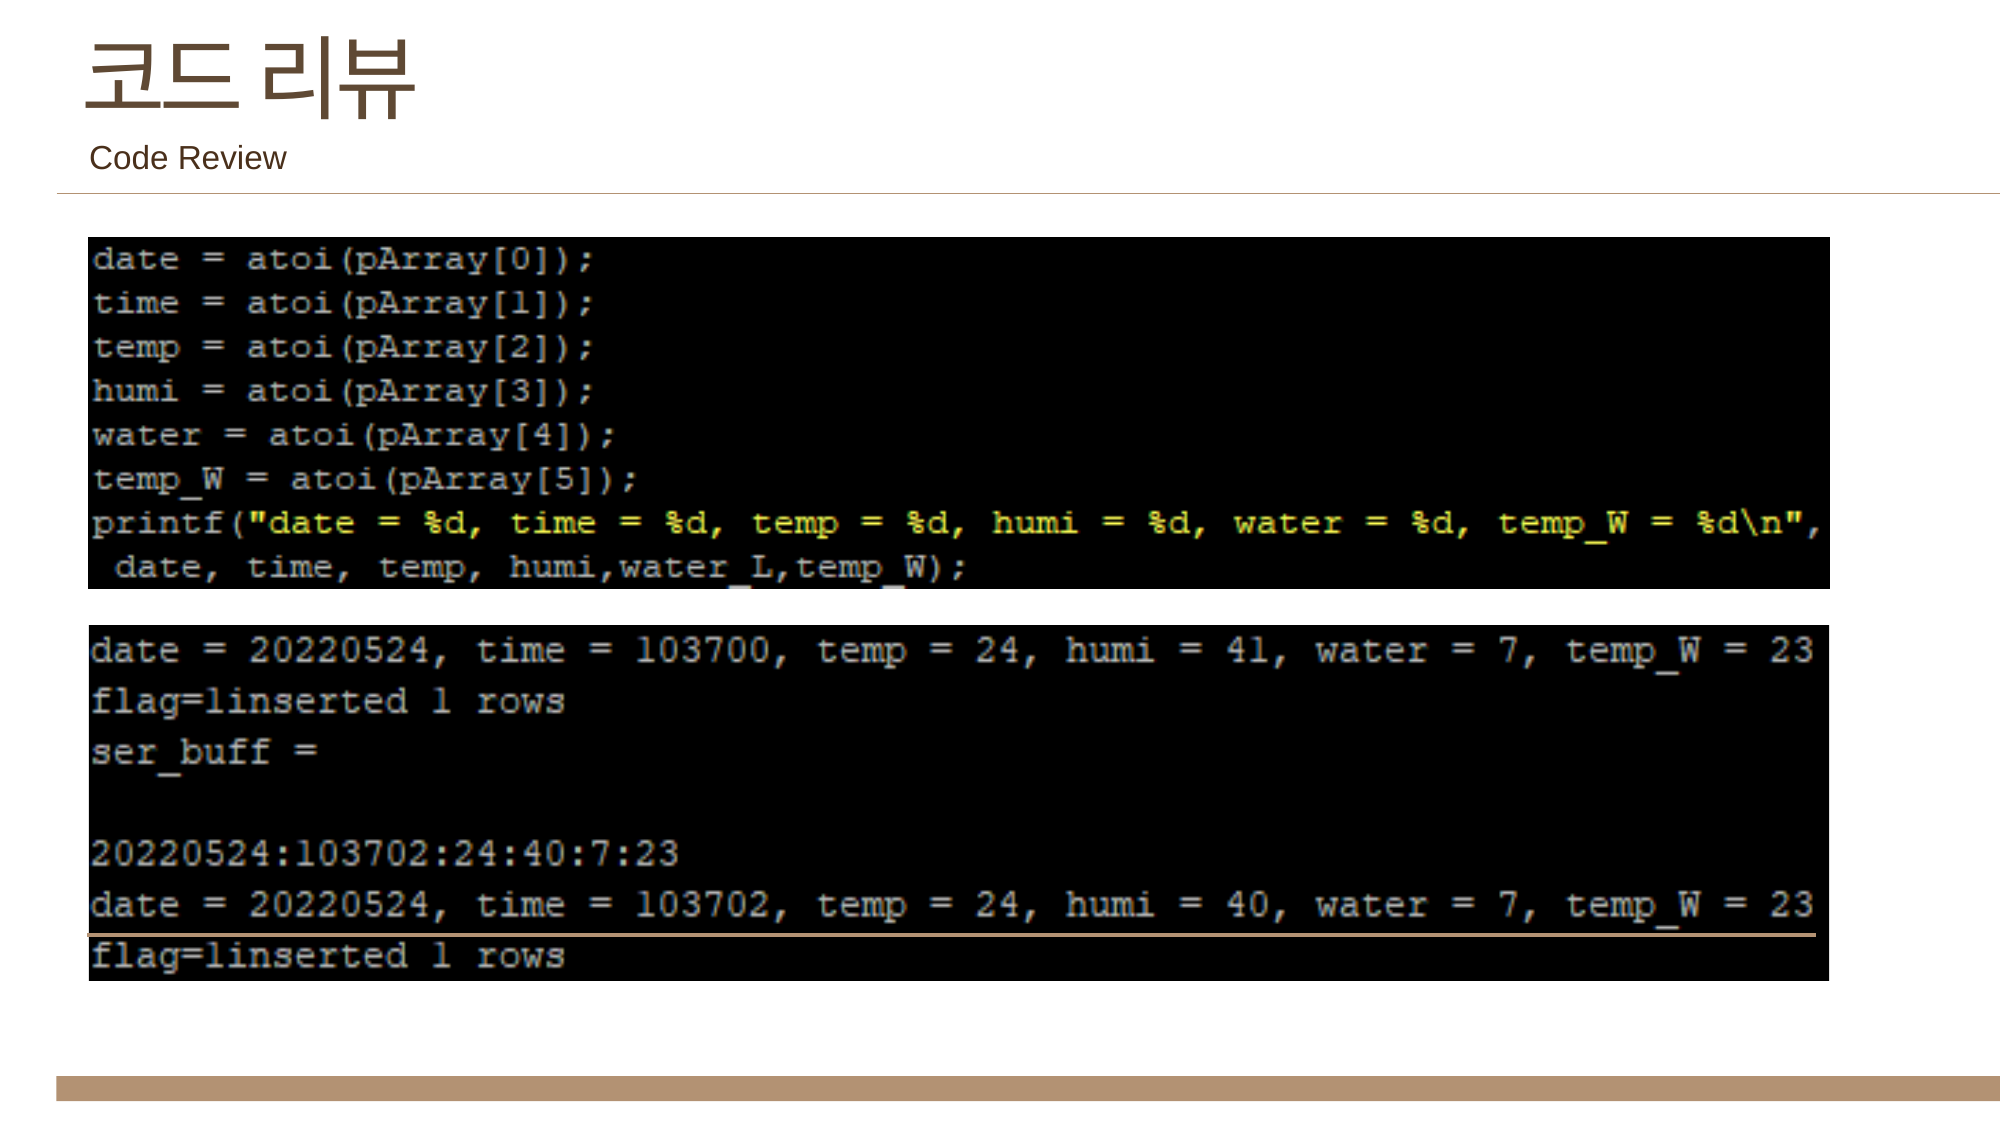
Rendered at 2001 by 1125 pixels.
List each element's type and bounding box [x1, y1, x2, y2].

text_box [69, 13, 432, 185]
picture [88, 625, 1830, 981]
text_box [55, 1075, 2000, 1102]
picture [88, 237, 1830, 589]
